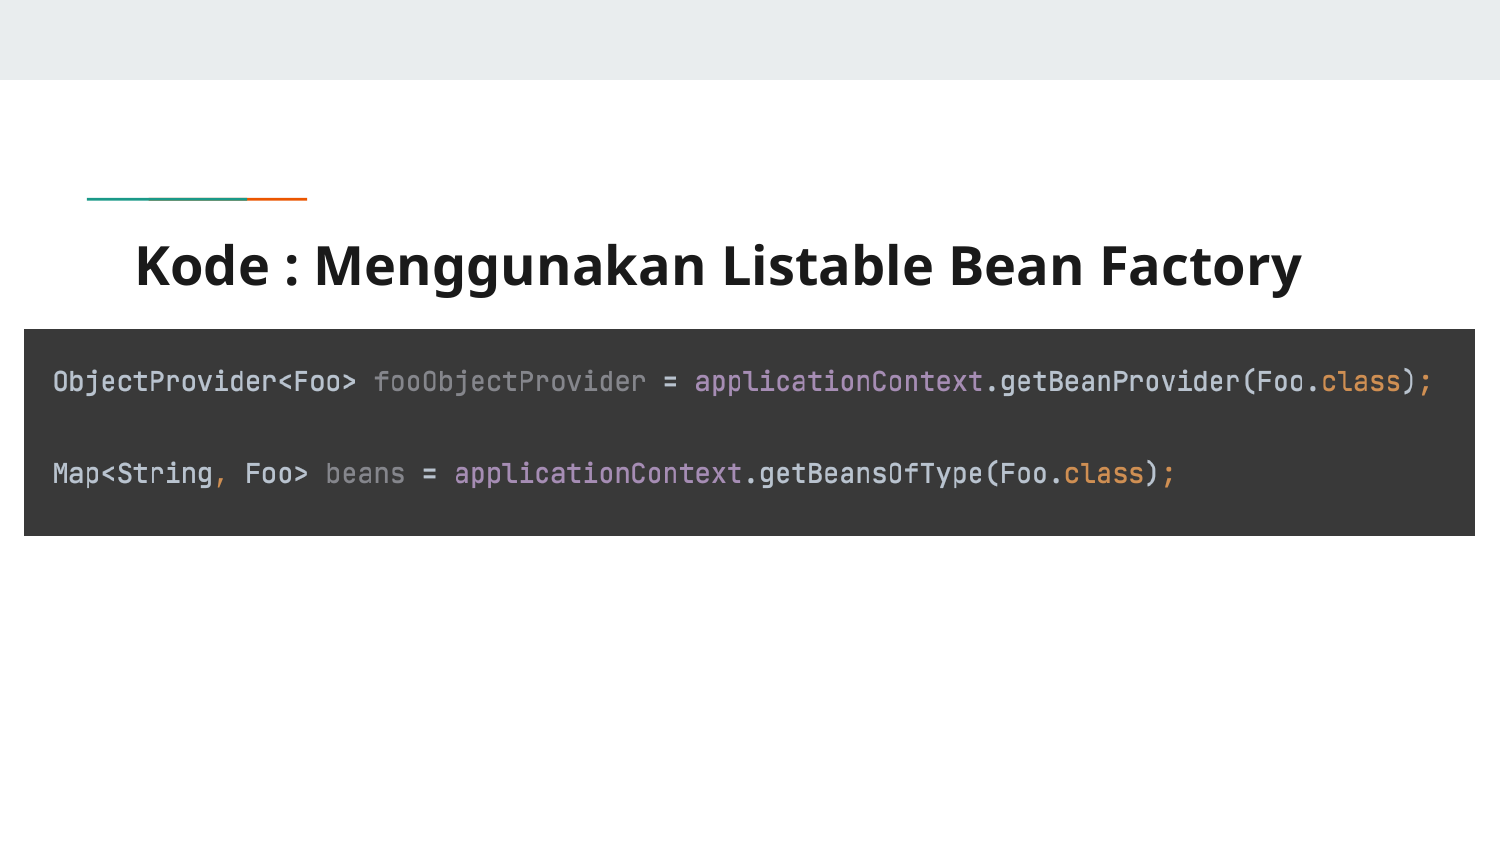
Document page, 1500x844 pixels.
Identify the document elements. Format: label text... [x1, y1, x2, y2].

picture [24, 328, 1476, 536]
title Kode : Menggunakan Listable Bean Factory [119, 216, 1381, 305]
